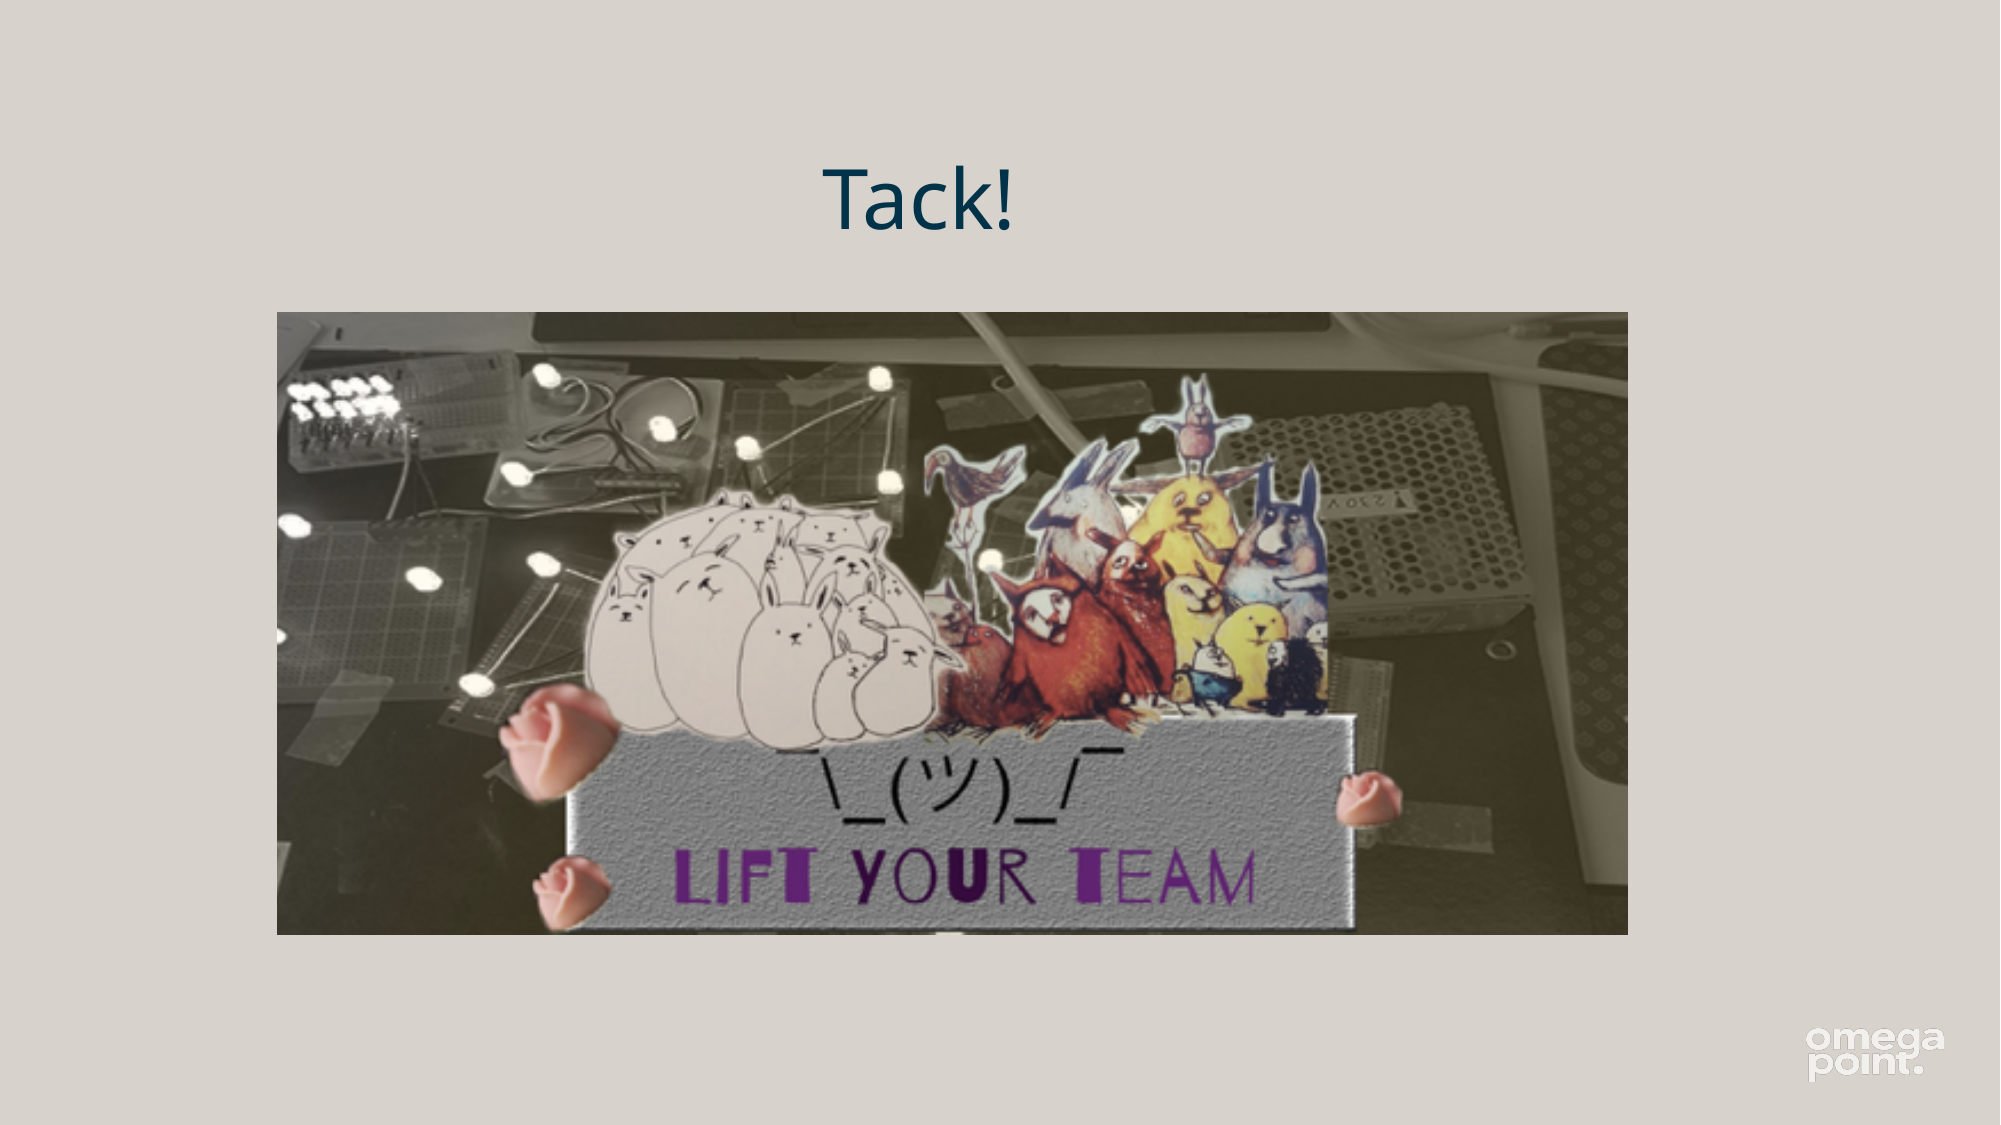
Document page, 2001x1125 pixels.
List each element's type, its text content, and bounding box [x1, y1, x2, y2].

title Tack! [145, 0, 1694, 256]
picture [277, 312, 1628, 935]
